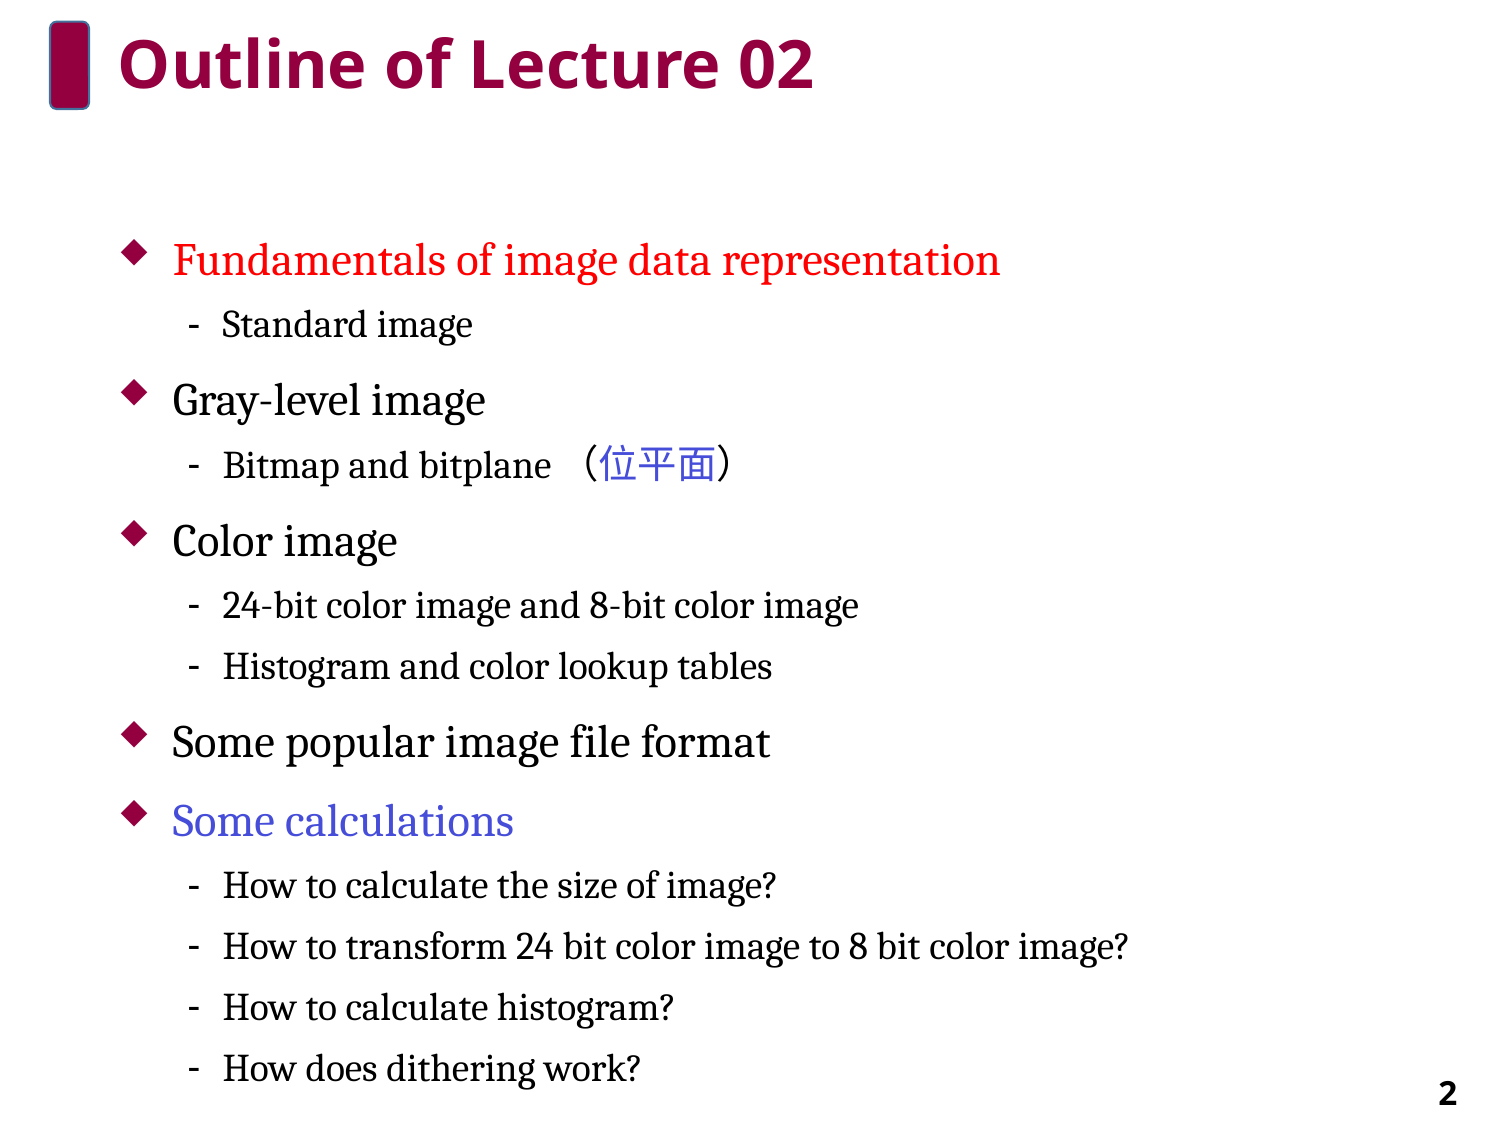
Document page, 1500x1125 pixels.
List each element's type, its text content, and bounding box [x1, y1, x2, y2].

title Outline of Lecture 02 [103, 23, 1397, 111]
list Fundamentals of image data representation Standard image Gray-level image Bitmap and bitplane（位平面） Color image 24-bit color image and 8-bit color image Histogram and color lookup tables Some popular image file format Some calculations How to calculate the size of image? How to transform 24 bit color image to 8 bit color image? How to calculate histogram? How does dithering work? [103, 216, 1397, 1101]
slide_number 2 [1384, 1065, 1500, 1125]
